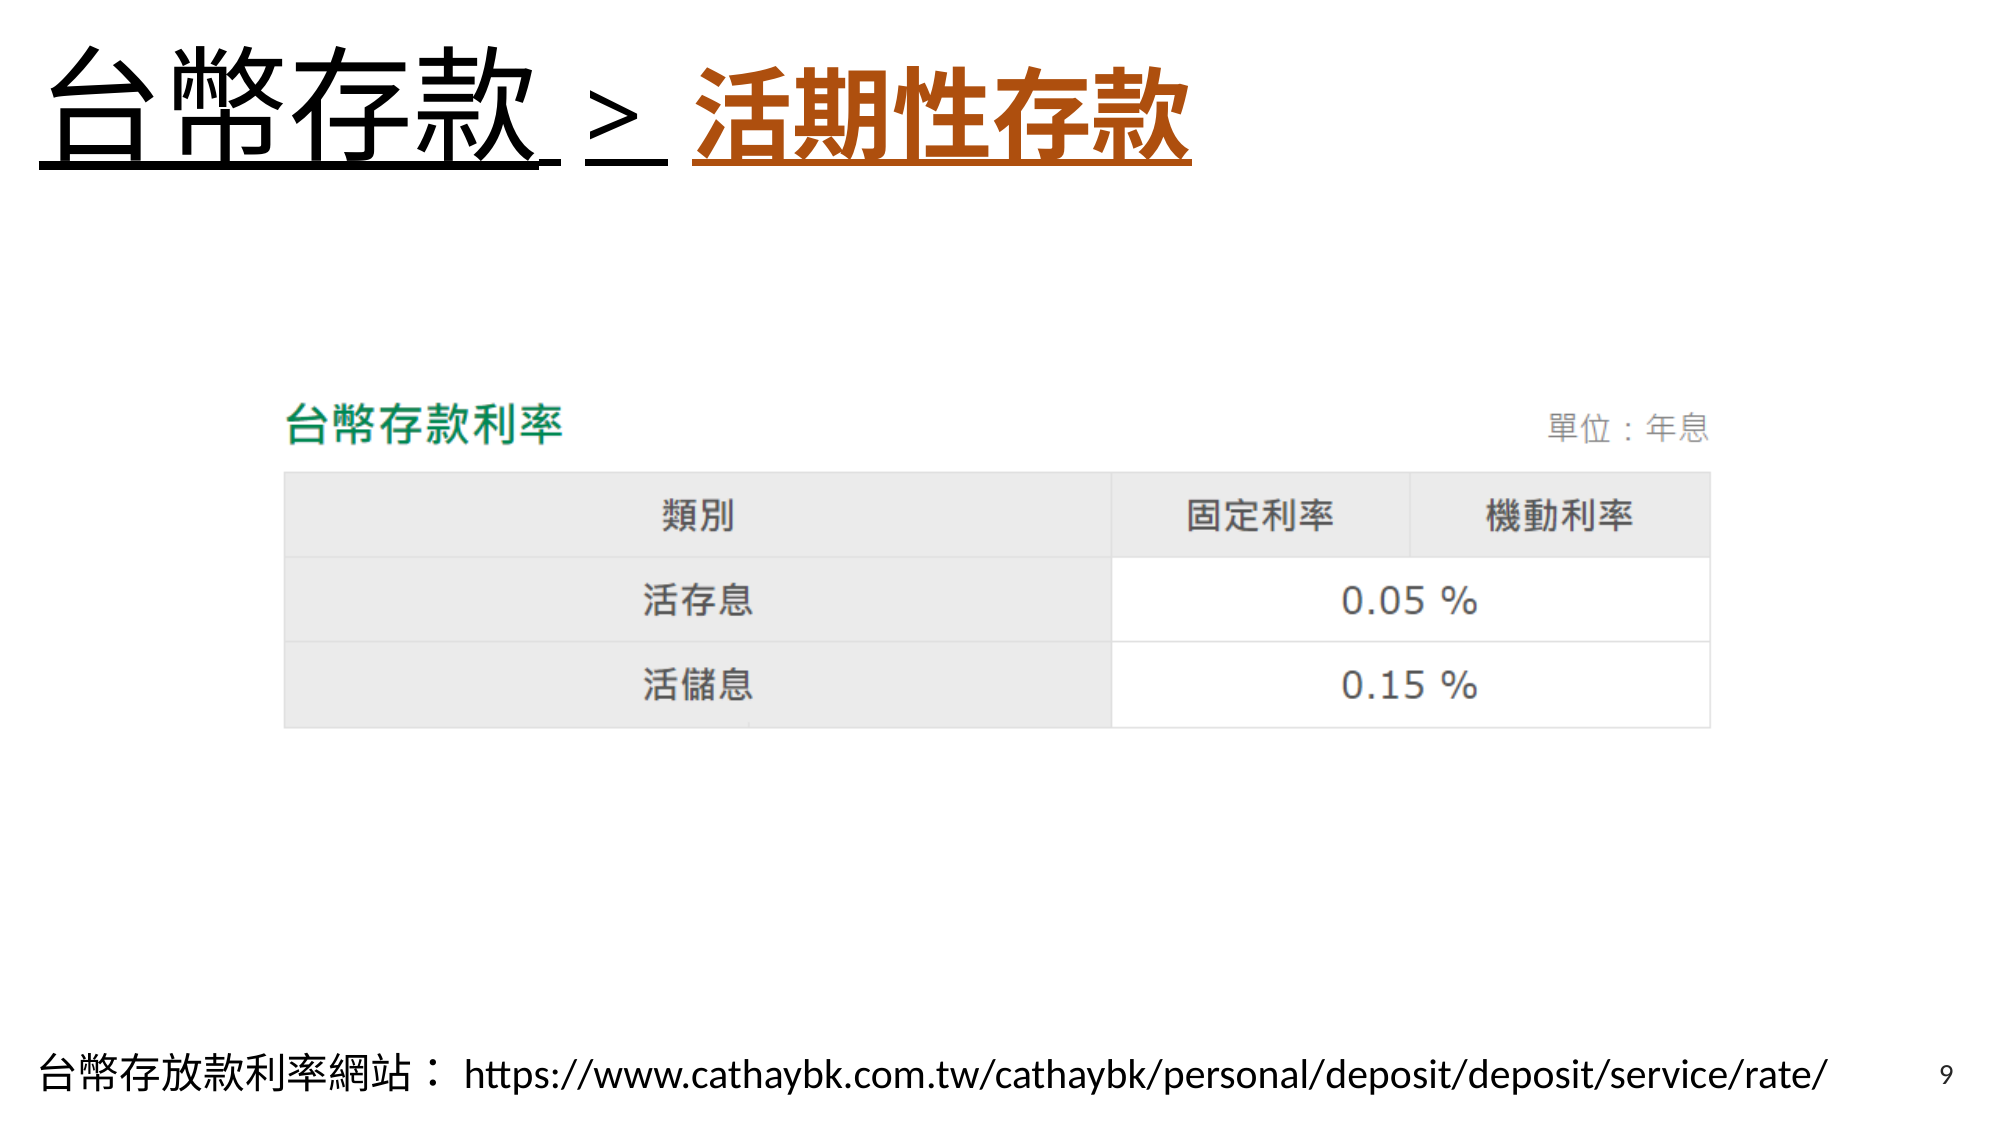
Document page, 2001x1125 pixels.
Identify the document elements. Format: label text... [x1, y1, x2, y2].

picture [269, 378, 1730, 747]
text_box 台幣存款 > 活期性存款 [23, 19, 1430, 184]
text_box 台幣存放款利率網站：https://www.cathaybk.com.tw/cathaybk/personal/deposit/deposit/service/rate/ [21, 1038, 2000, 1104]
